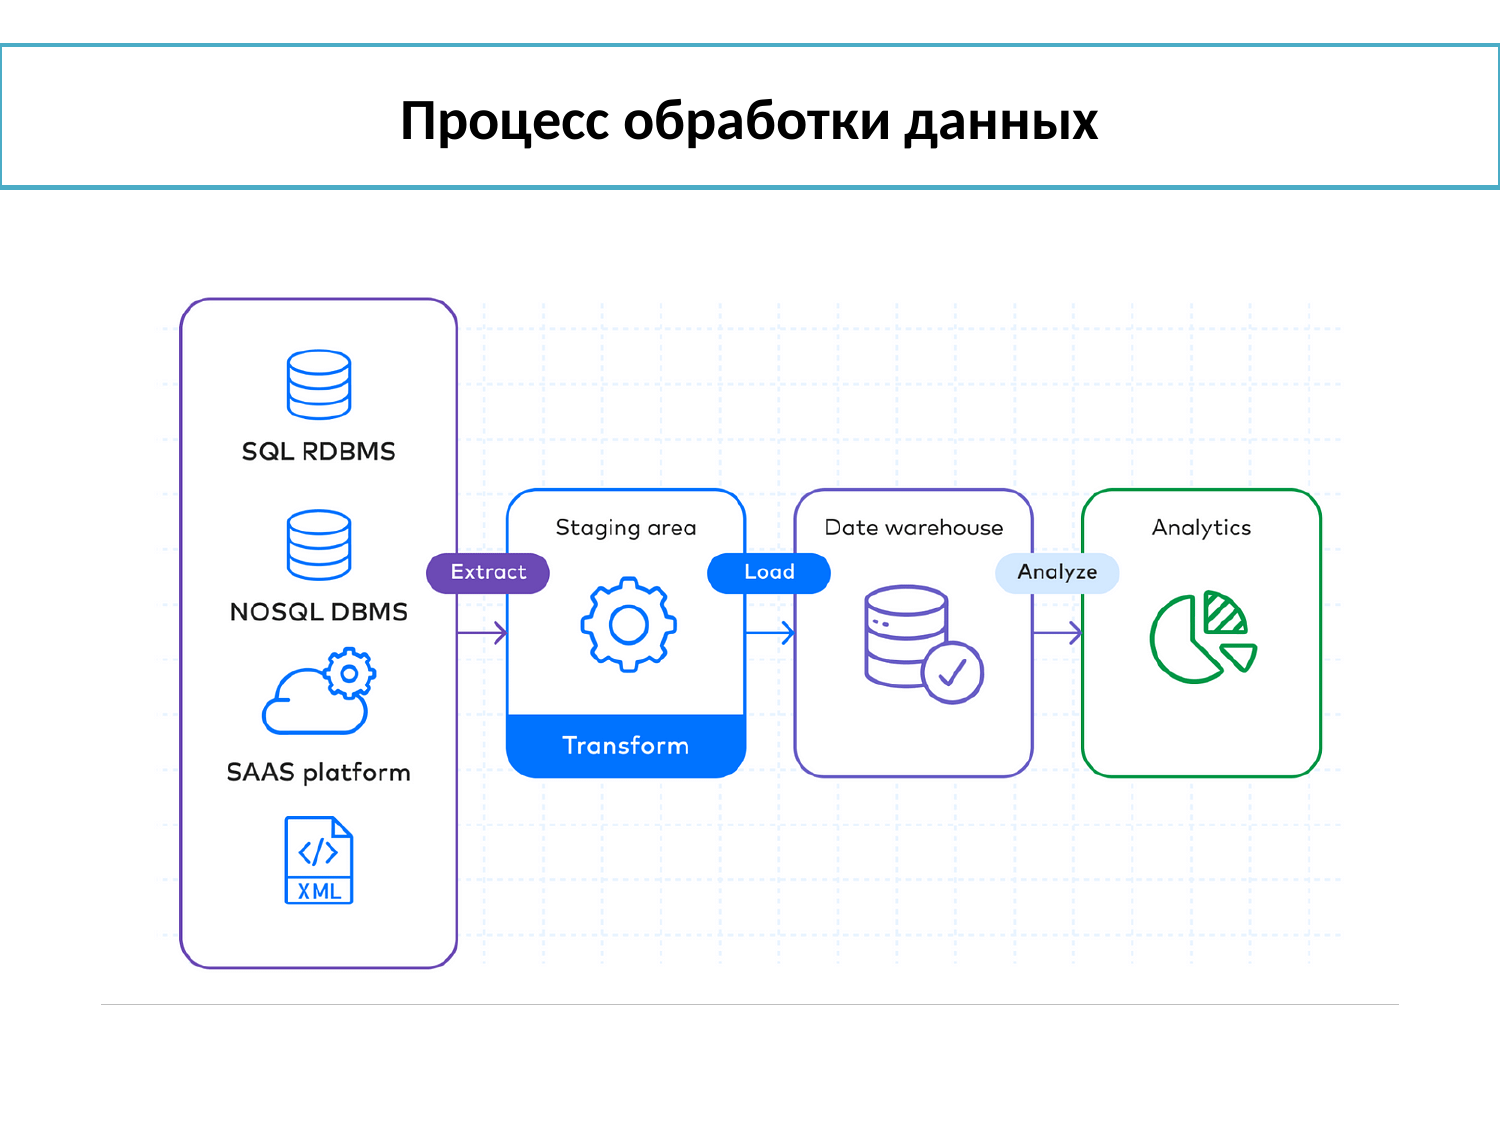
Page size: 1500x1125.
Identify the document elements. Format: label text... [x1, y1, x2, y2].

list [100, 262, 1399, 1006]
title Процесс обработки данных [0, 43, 1500, 190]
